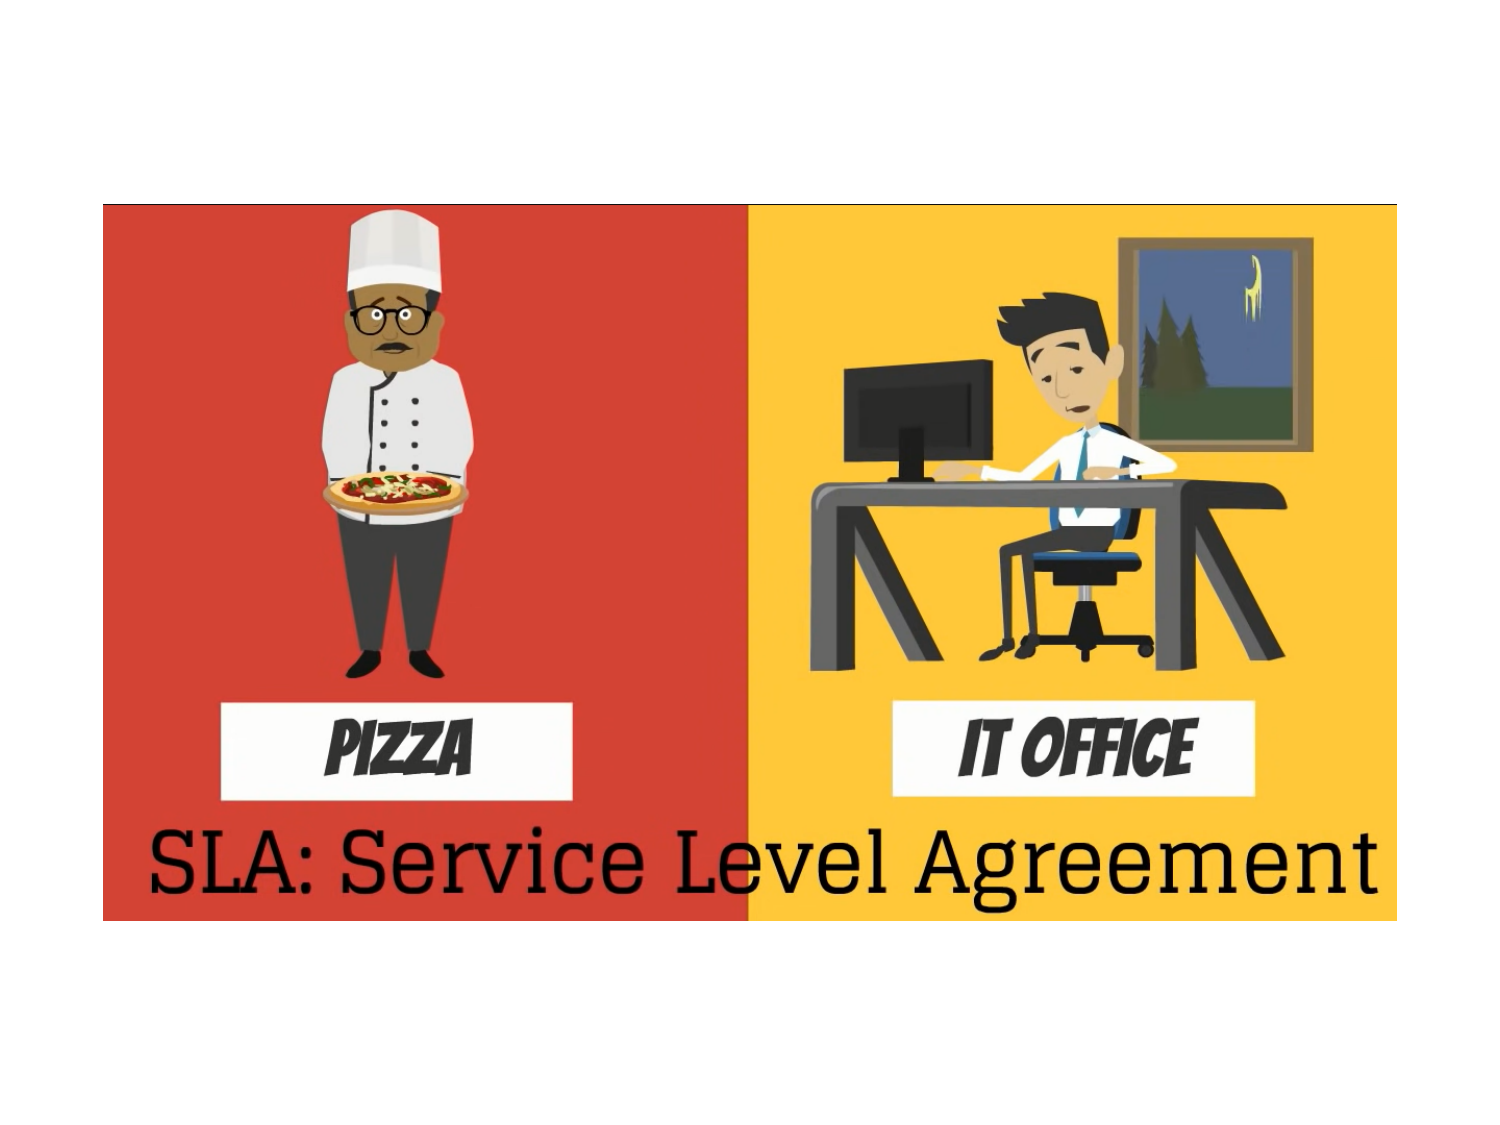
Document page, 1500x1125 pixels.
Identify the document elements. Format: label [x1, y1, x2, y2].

picture [102, 203, 1398, 921]
